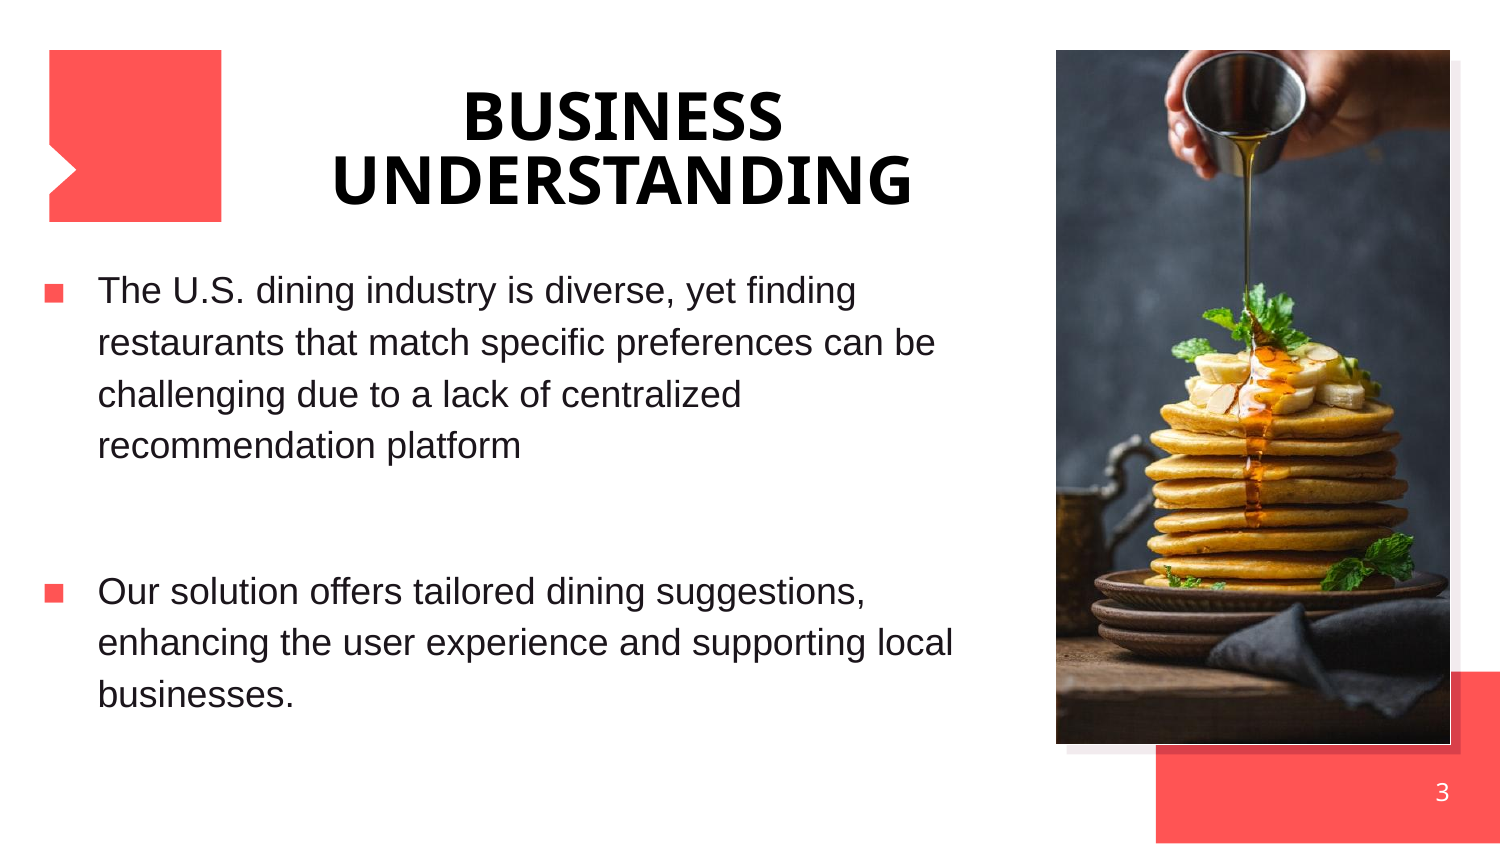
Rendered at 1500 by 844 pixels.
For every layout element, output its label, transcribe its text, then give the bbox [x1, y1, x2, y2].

list The U.S. dining industry is diverse, yet finding restaurants that match specific preferences can be challenging due to a lack of centralized recommendation platform Our solution offers tailored dining suggestions, enhancing the user experience and supporting local businesses. [22, 259, 1012, 794]
picture [1055, 49, 1451, 744]
title BUSINESS UNDERSTANDING [218, 131, 1027, 218]
slide_number 3 [1350, 751, 1450, 844]
